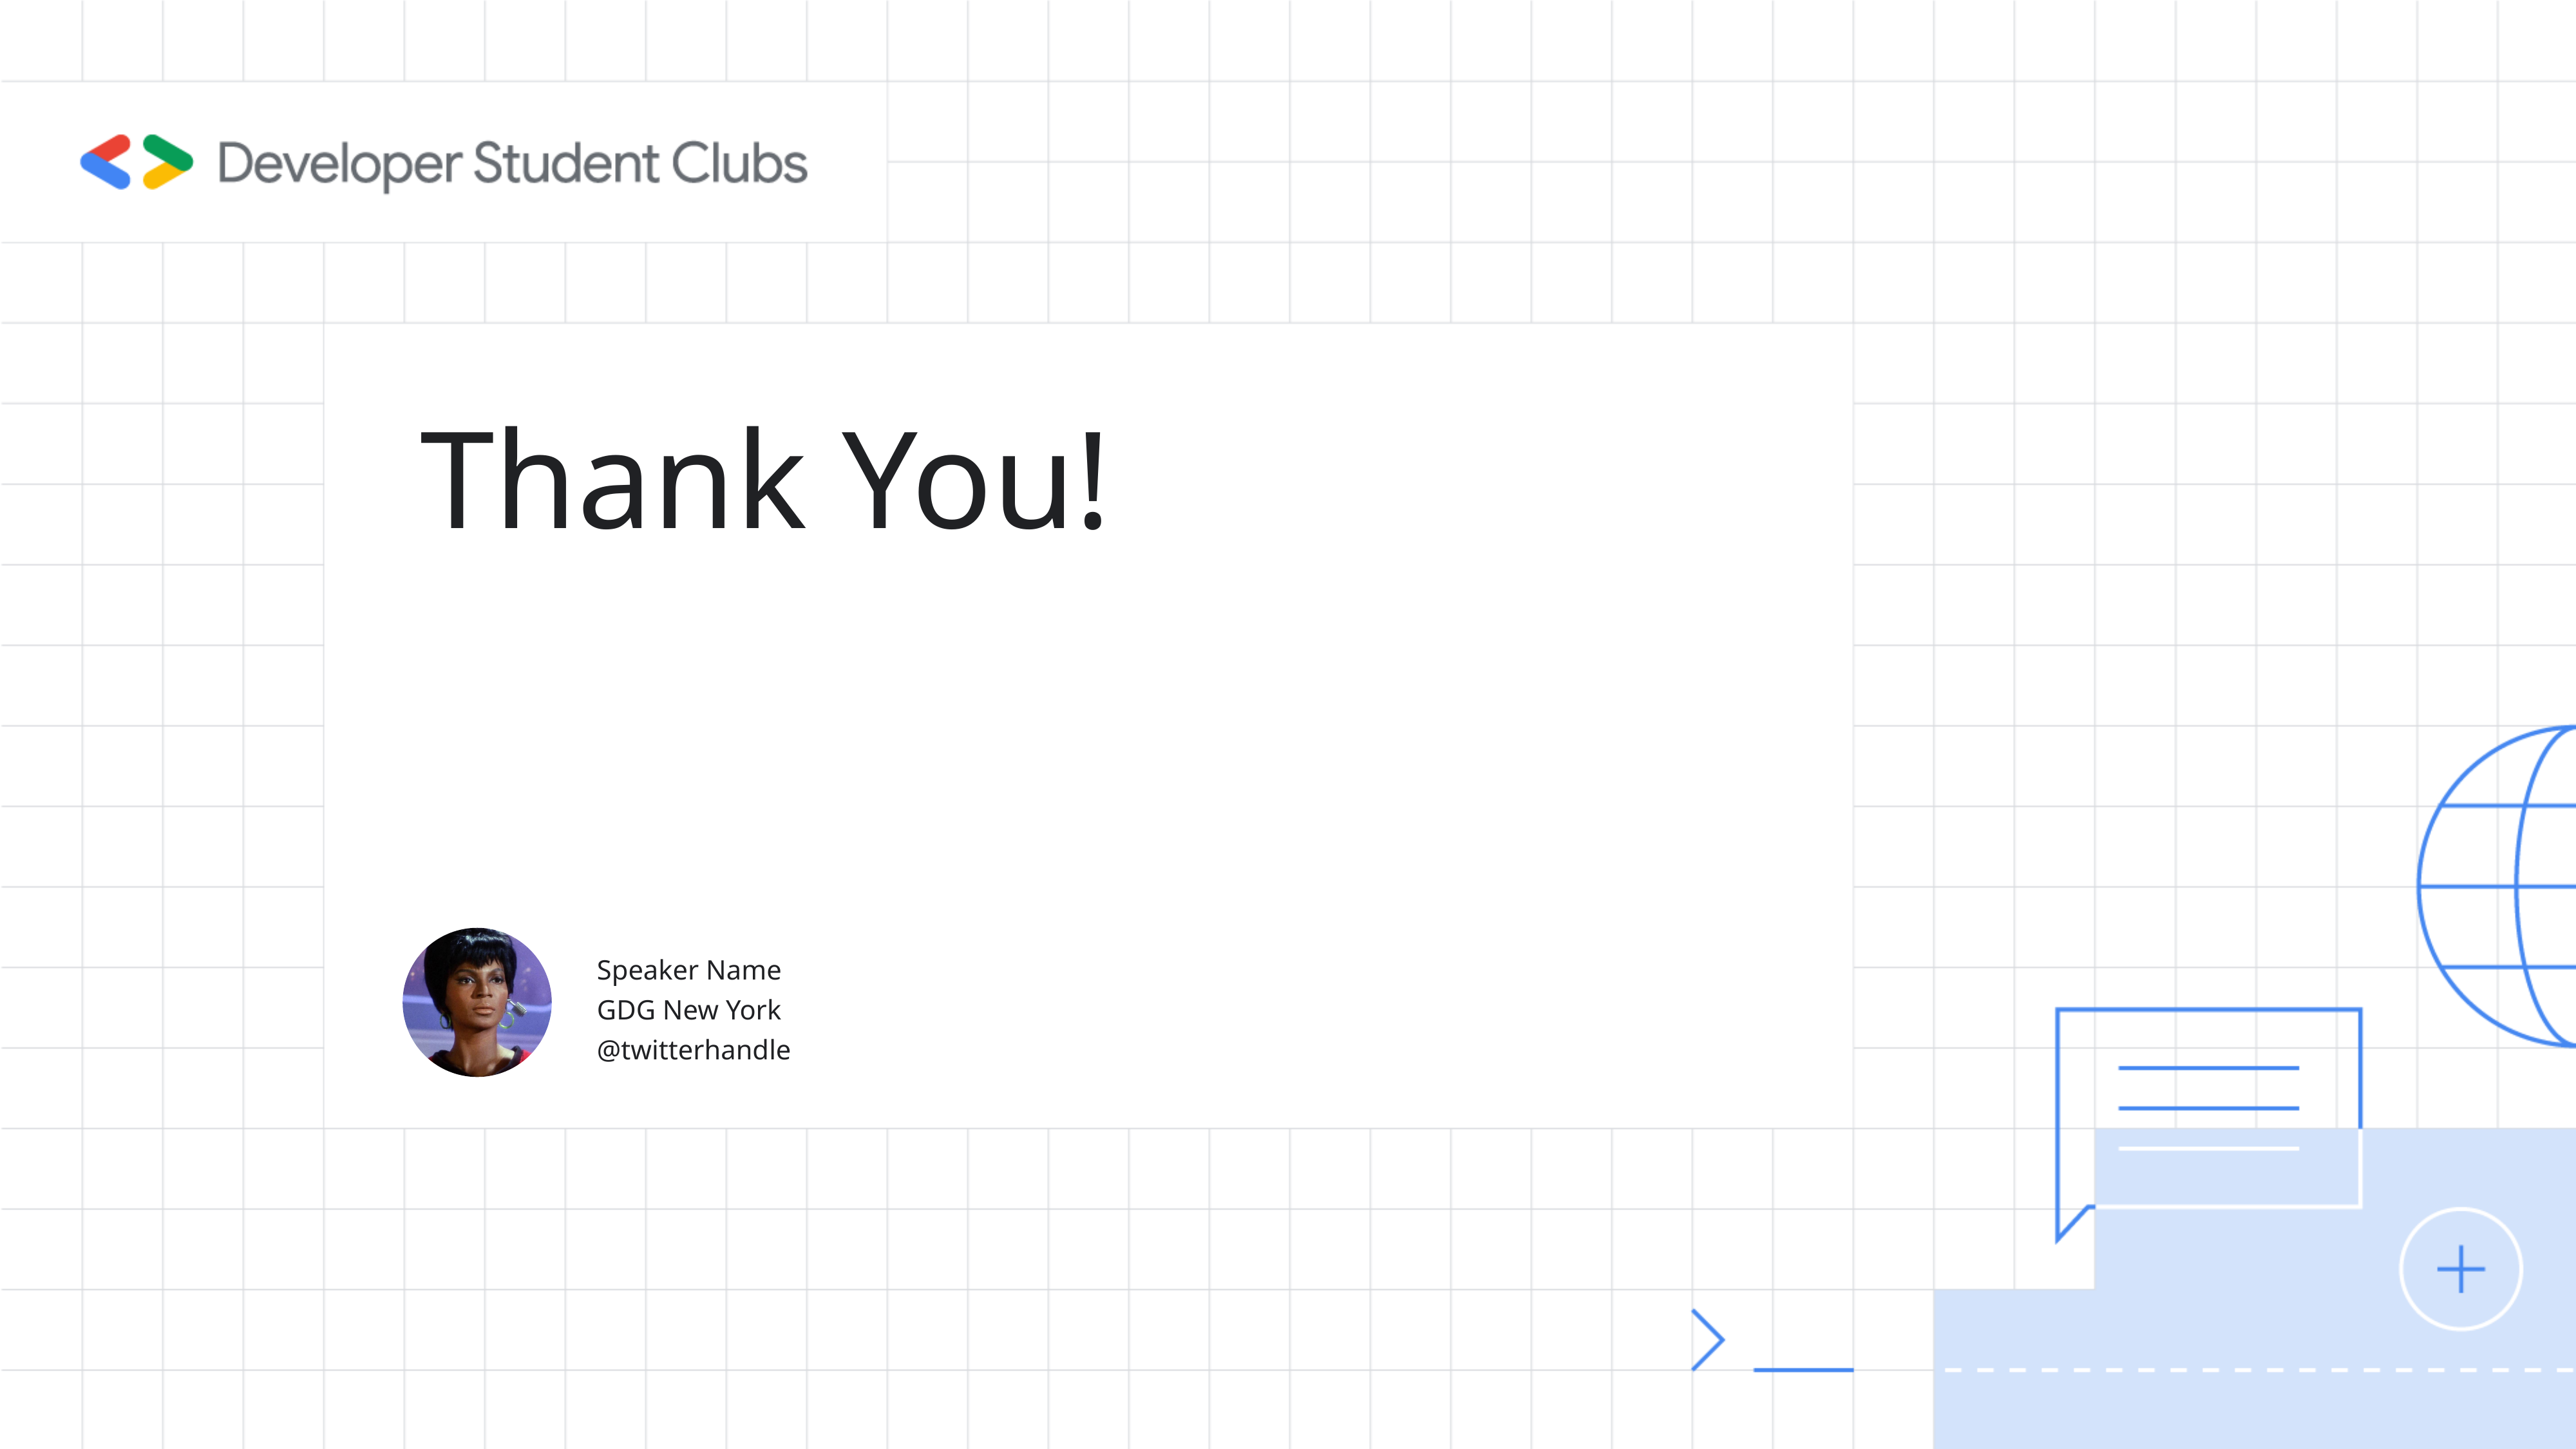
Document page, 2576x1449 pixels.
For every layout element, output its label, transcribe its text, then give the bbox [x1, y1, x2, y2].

title Thank You! [410, 384, 1709, 749]
picture [0, 0, 2576, 1449]
title Speaker Name GDG New York @twitterhandle [587, 934, 1030, 1070]
